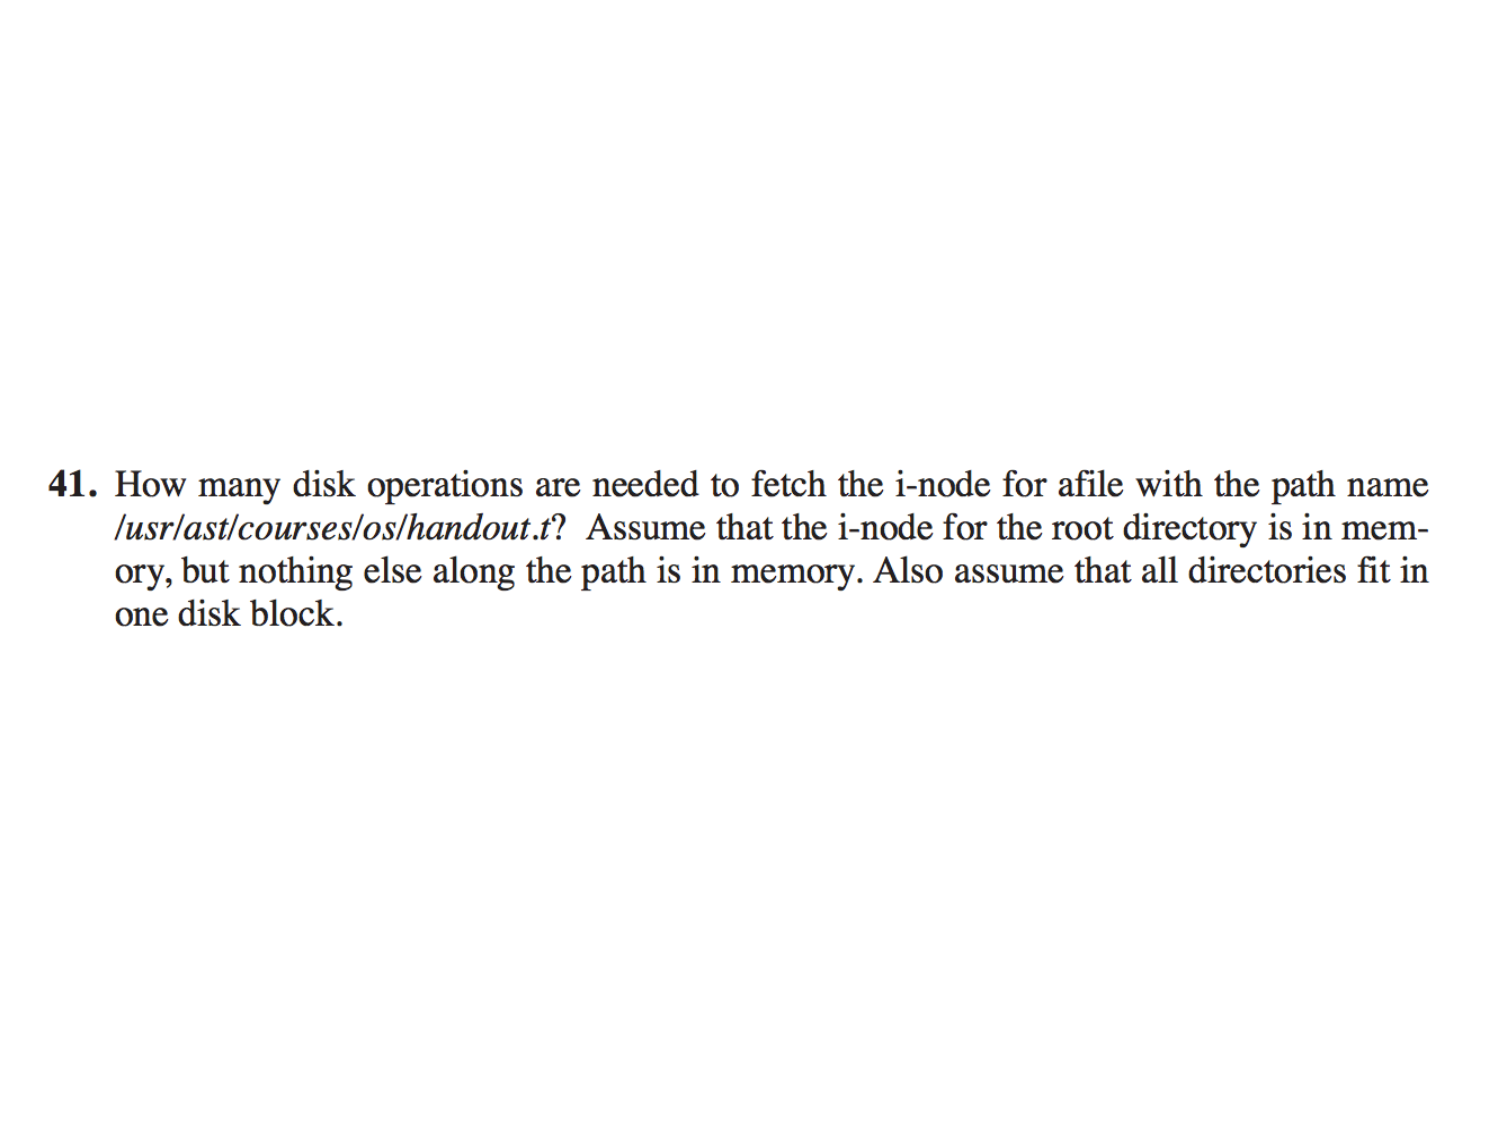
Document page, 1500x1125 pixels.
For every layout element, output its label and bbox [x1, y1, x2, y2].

picture [35, 451, 1453, 636]
